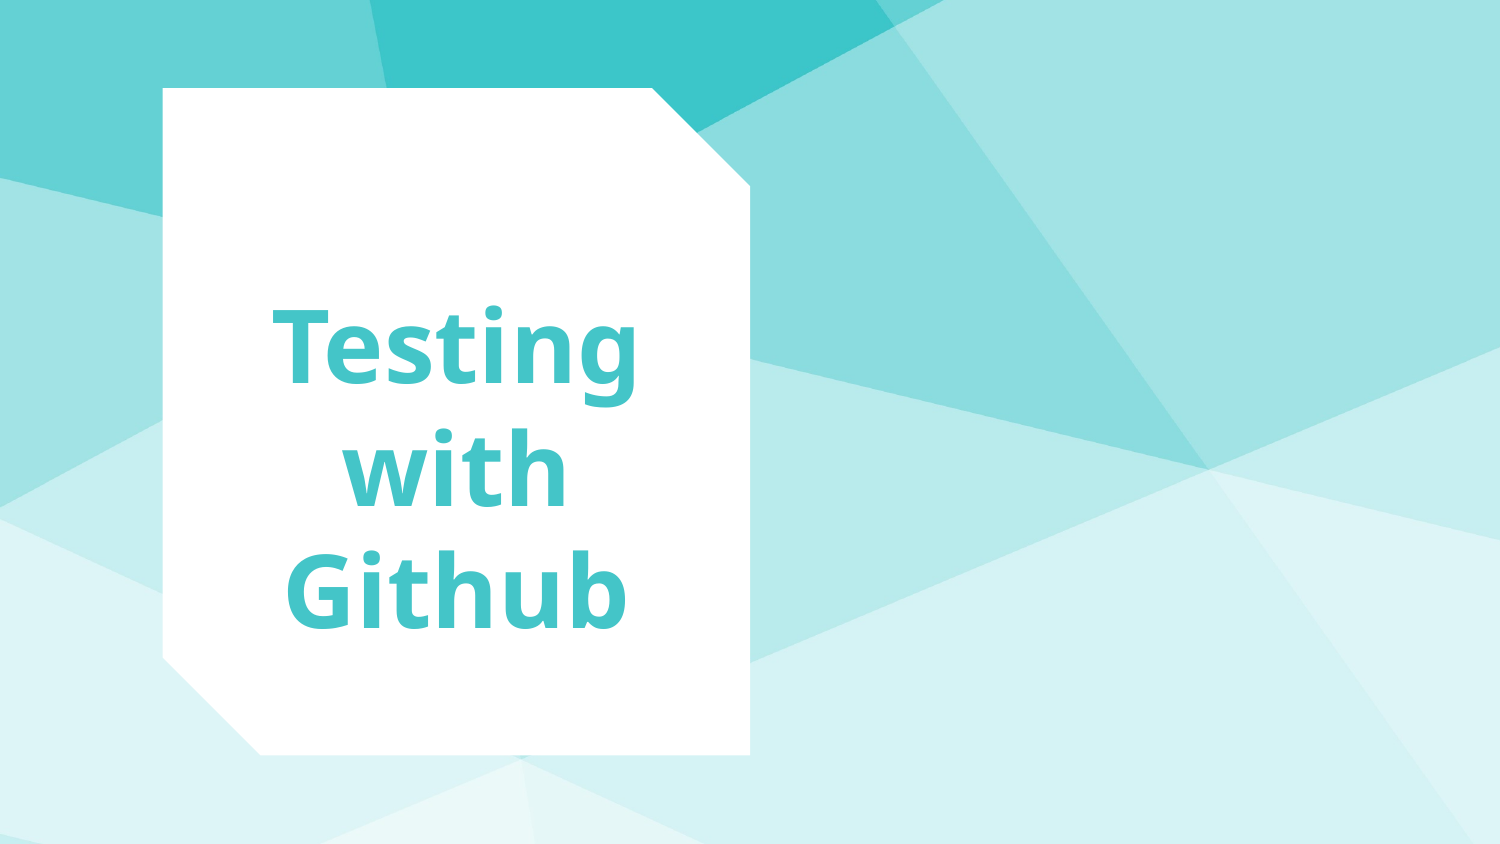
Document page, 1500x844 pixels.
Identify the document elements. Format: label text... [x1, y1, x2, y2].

title Testing with Github [204, 399, 709, 531]
picture [0, 0, 1500, 844]
